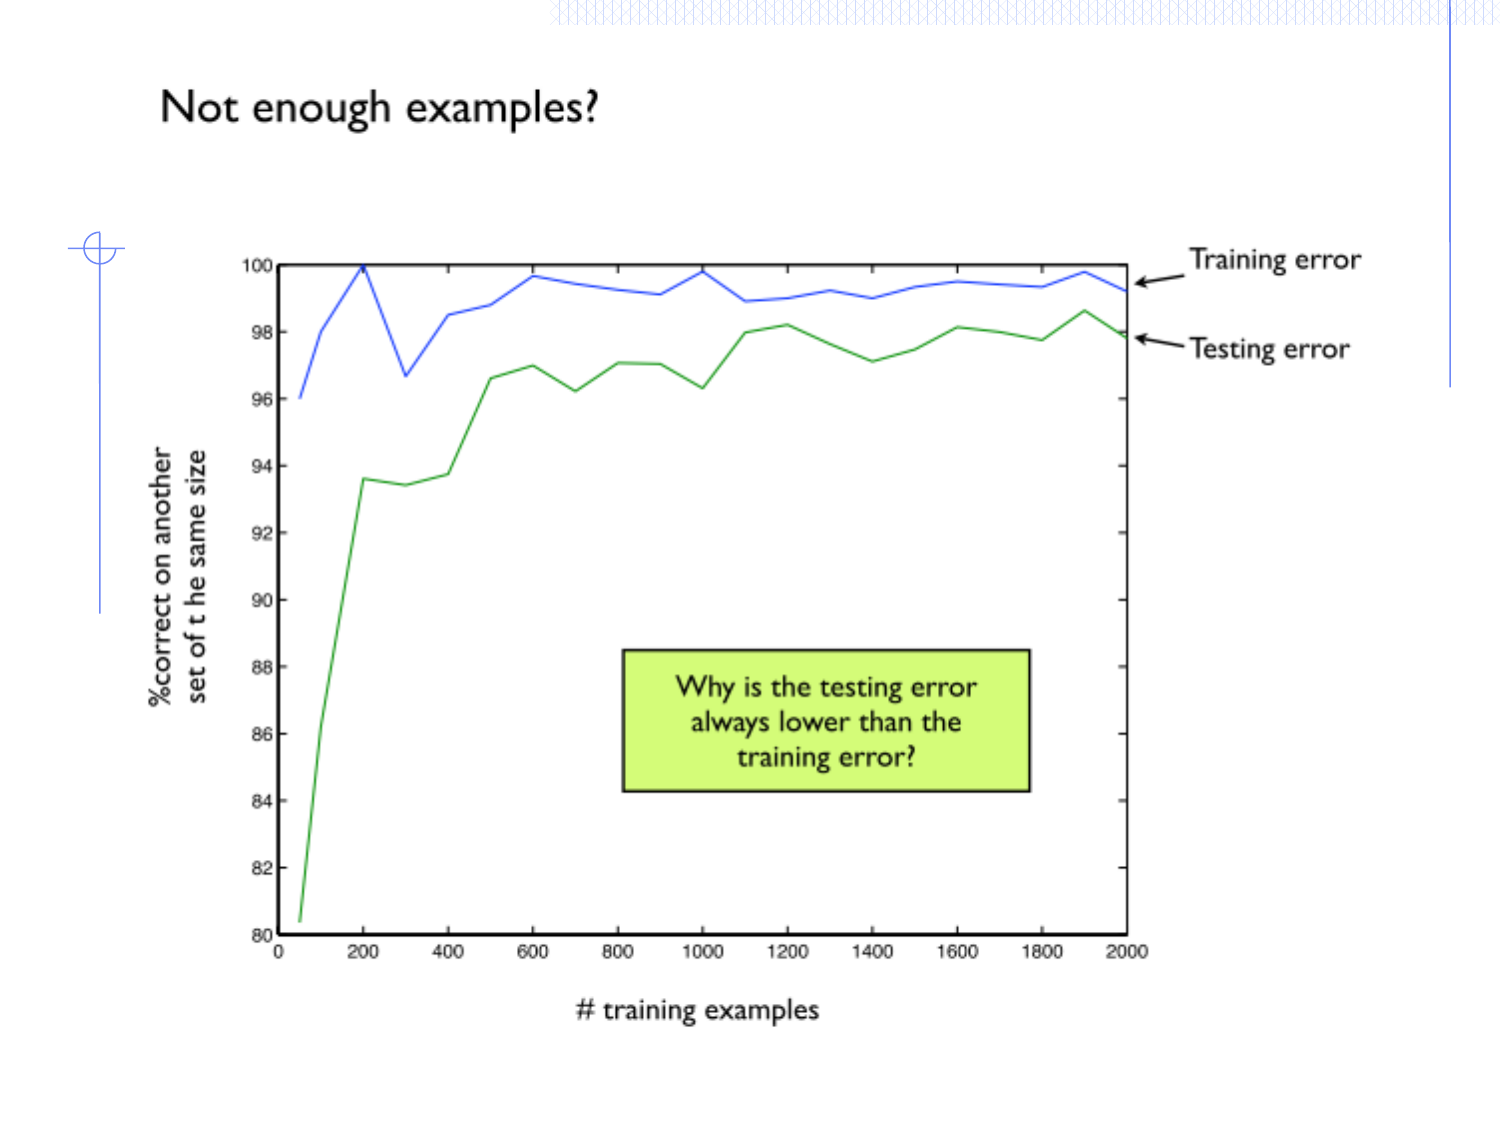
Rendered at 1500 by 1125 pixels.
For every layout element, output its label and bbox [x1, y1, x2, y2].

picture [124, 62, 1401, 1041]
